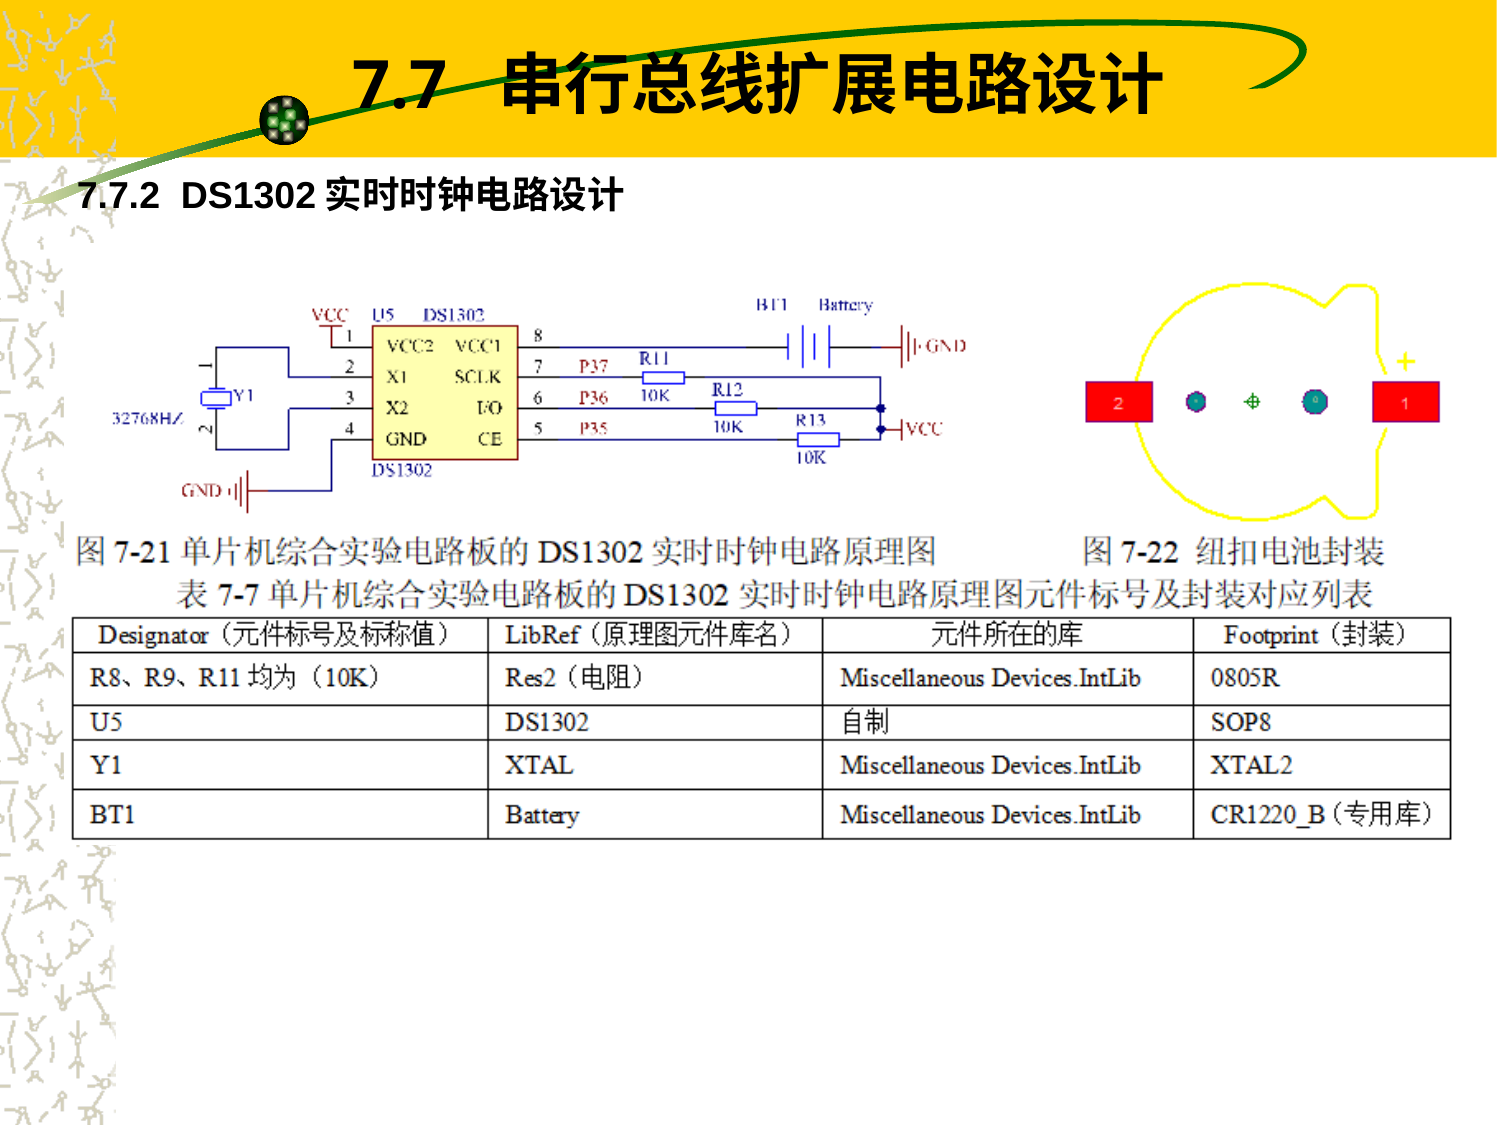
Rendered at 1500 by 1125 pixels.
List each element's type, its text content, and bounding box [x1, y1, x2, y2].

title 7.7 串行总线扩展电路设计 [88, 0, 1430, 165]
picture [0, 11, 1483, 1125]
text_box 7.7.2 DS1302实时时钟电路设计 [62, 163, 1118, 224]
